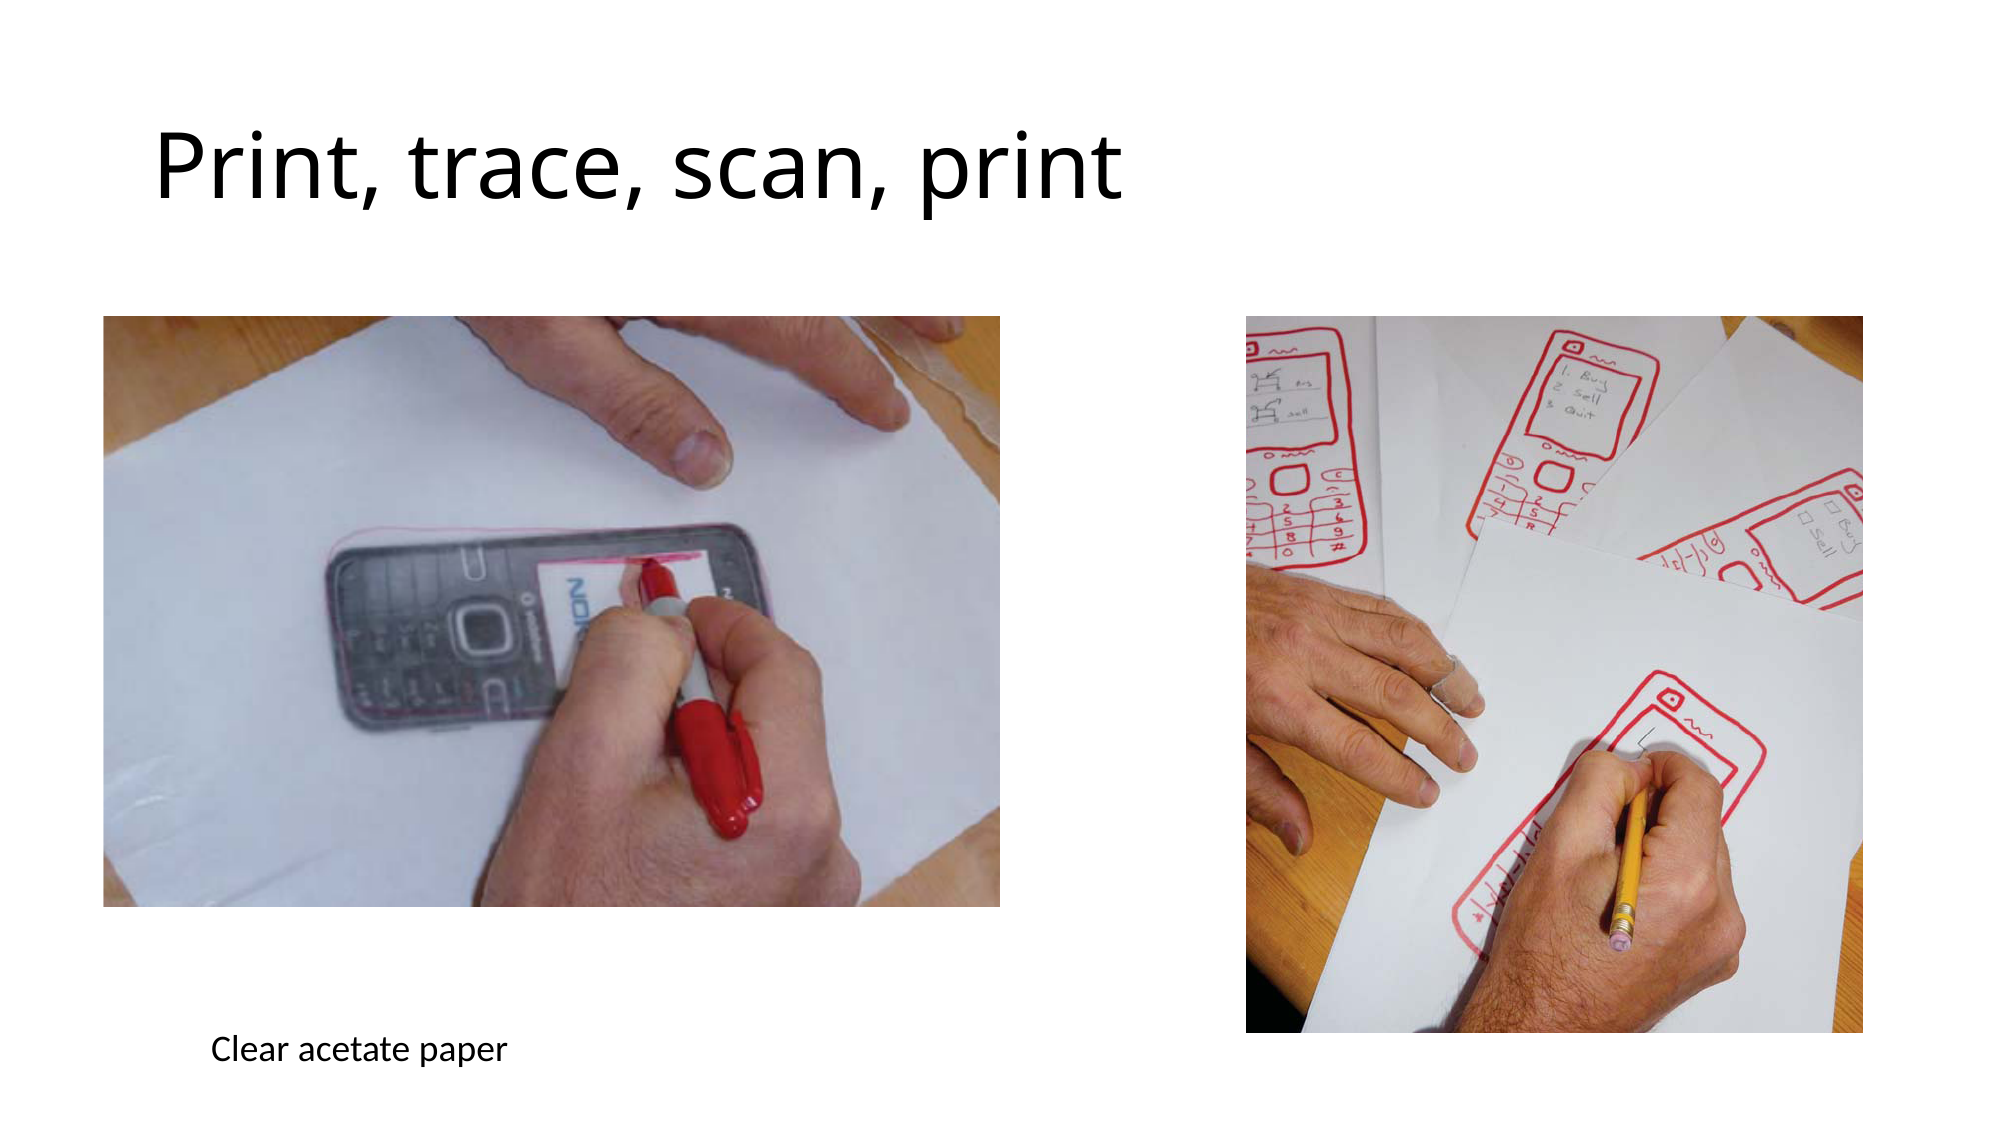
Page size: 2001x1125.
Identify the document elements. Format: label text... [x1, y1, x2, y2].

text_box Clear acetate paper [196, 1016, 524, 1077]
title Print, trace, scan, print [137, 59, 1863, 278]
picture [102, 316, 1000, 908]
picture [1246, 316, 1863, 1033]
